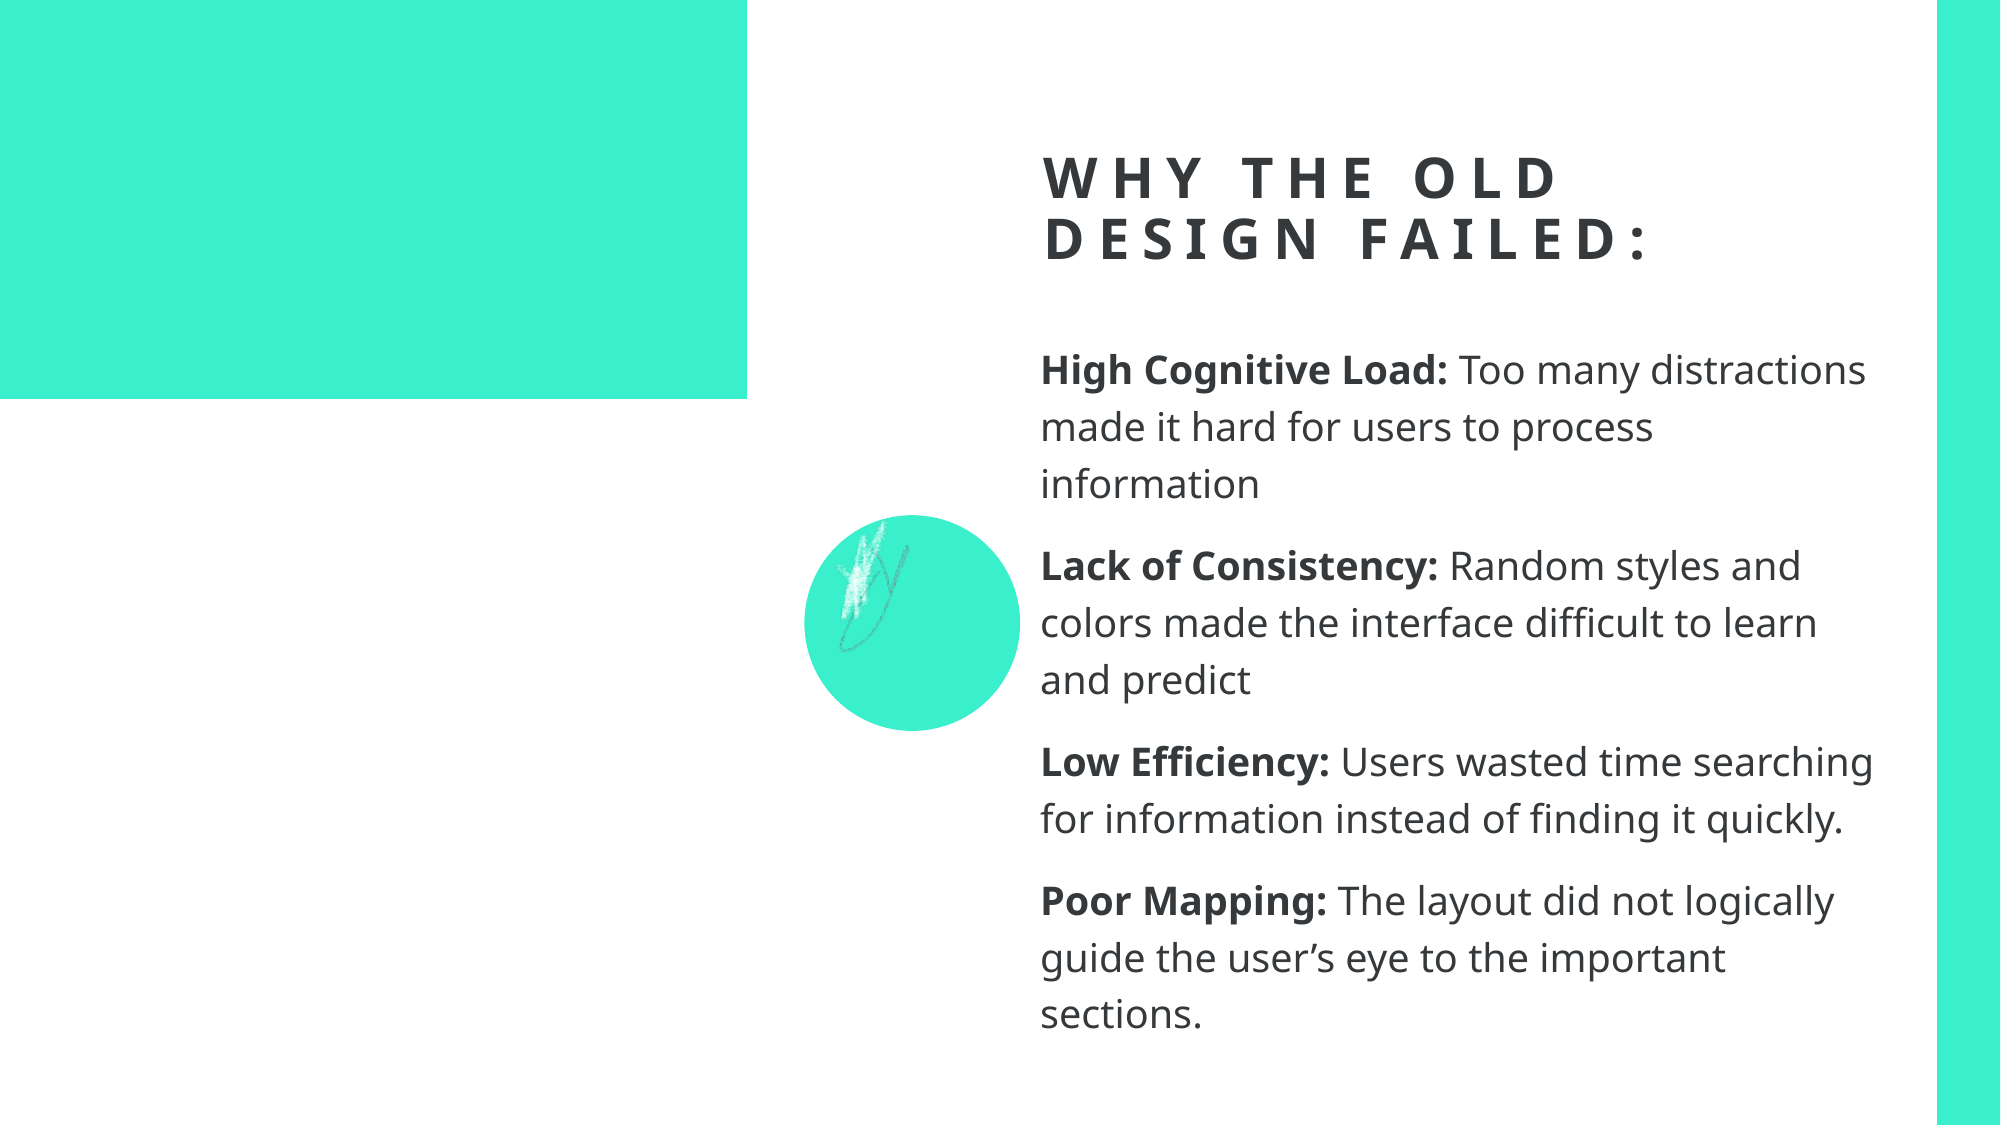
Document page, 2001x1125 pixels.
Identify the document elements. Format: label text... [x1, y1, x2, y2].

picture [822, 435, 915, 705]
title Why the old design failed: [1043, 136, 1880, 272]
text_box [832, 497, 895, 643]
list High Cognitive Load: Too many distractions made it hard for users to process information Lack of Consistency: Random styles and colors made the interface difficult to learn and predict Low Efficiency: Users wasted time searching for information instead of finding it quickly. Poor Mapping: The layout did not logically guide the user’s eye to the important sections. [1040, 335, 1880, 863]
